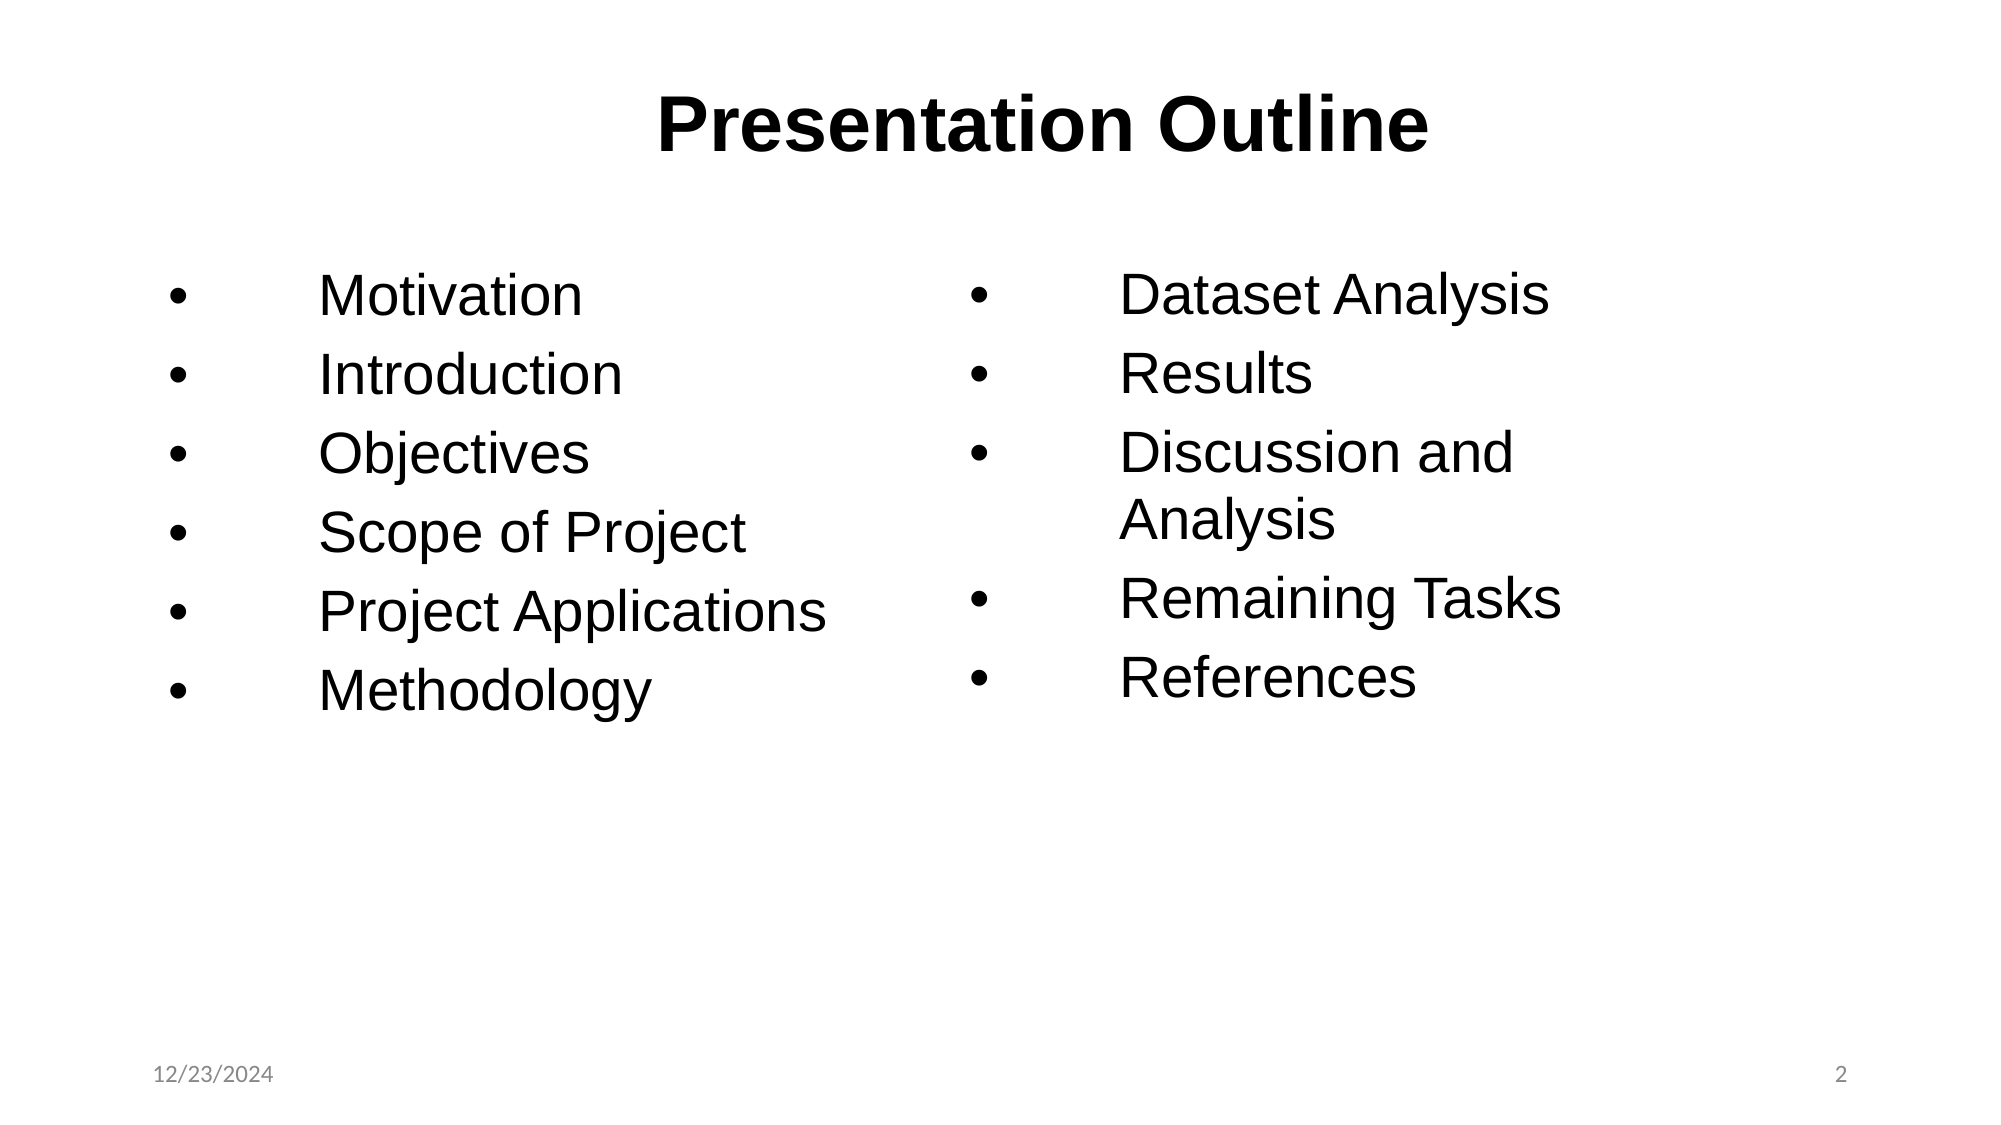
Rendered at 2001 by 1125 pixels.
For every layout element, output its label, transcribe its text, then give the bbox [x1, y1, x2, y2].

slide_number 2 [1412, 1042, 1863, 1103]
title Presentation Outline [137, 16, 1863, 235]
text_box • Dataset Analysis • Results • Discussion and Analysis • Remaining Tasks • References [954, 254, 1683, 797]
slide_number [137, 1042, 588, 1103]
list • Motivation • Introduction • Objectives • Scope of Project • Project Applications • Methodology [153, 254, 896, 878]
